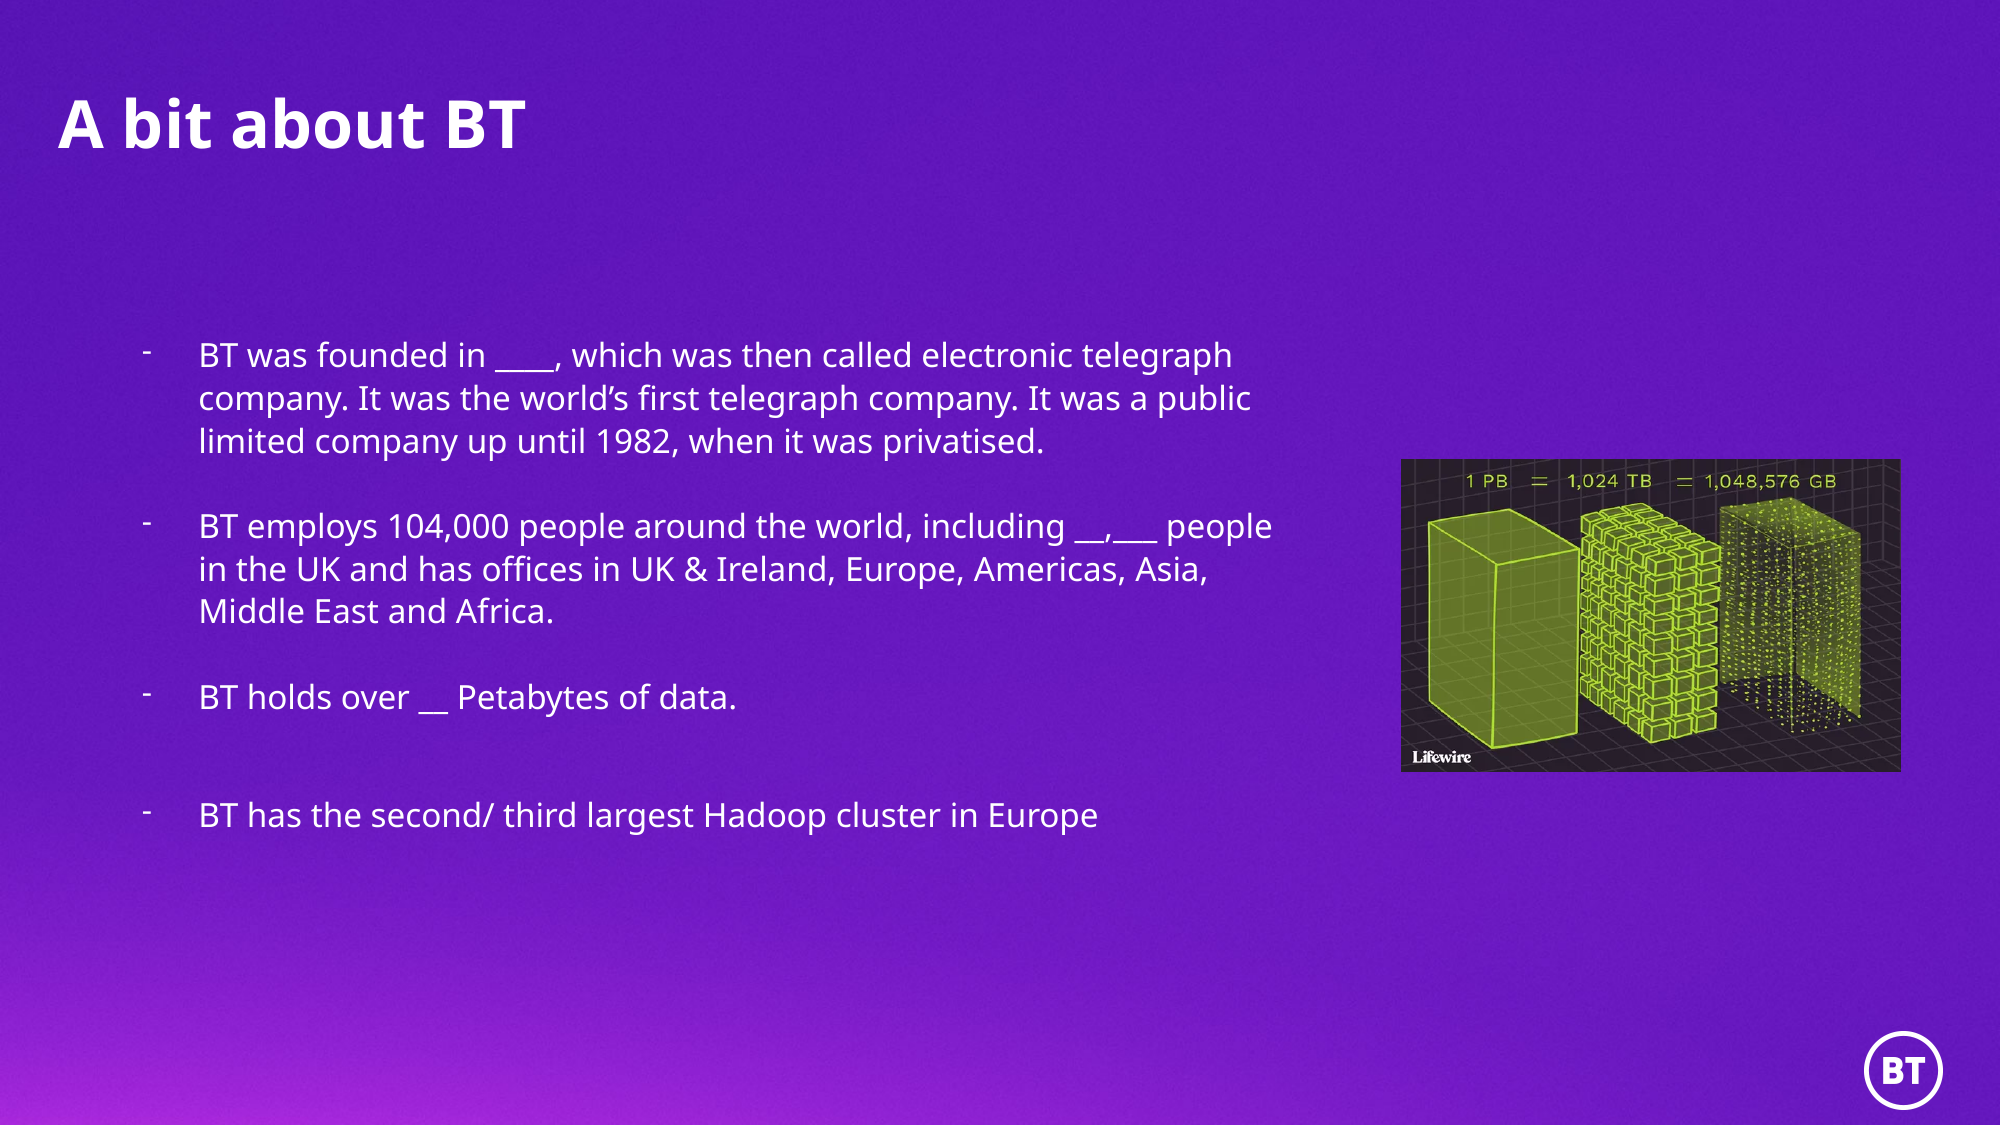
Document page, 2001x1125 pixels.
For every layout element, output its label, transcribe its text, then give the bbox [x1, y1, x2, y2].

picture [0, 0, 2000, 1125]
title A bit about BT [58, 90, 1295, 358]
text_box BT was founded in ____, which was then called electronic telegraph company. It was the world’s first telegraph company. It was a public limited company up until 1982, when it was privatised. BT employs 104,000 people around the world, including __,___ people in the UK and has offices in UK & Ireland, Europe, Americas, Asia, Middle East and Africa. BT holds over __ Petabytes of data. BT has the second/ third largest Hadoop cluster in Europe [141, 358, 1295, 957]
